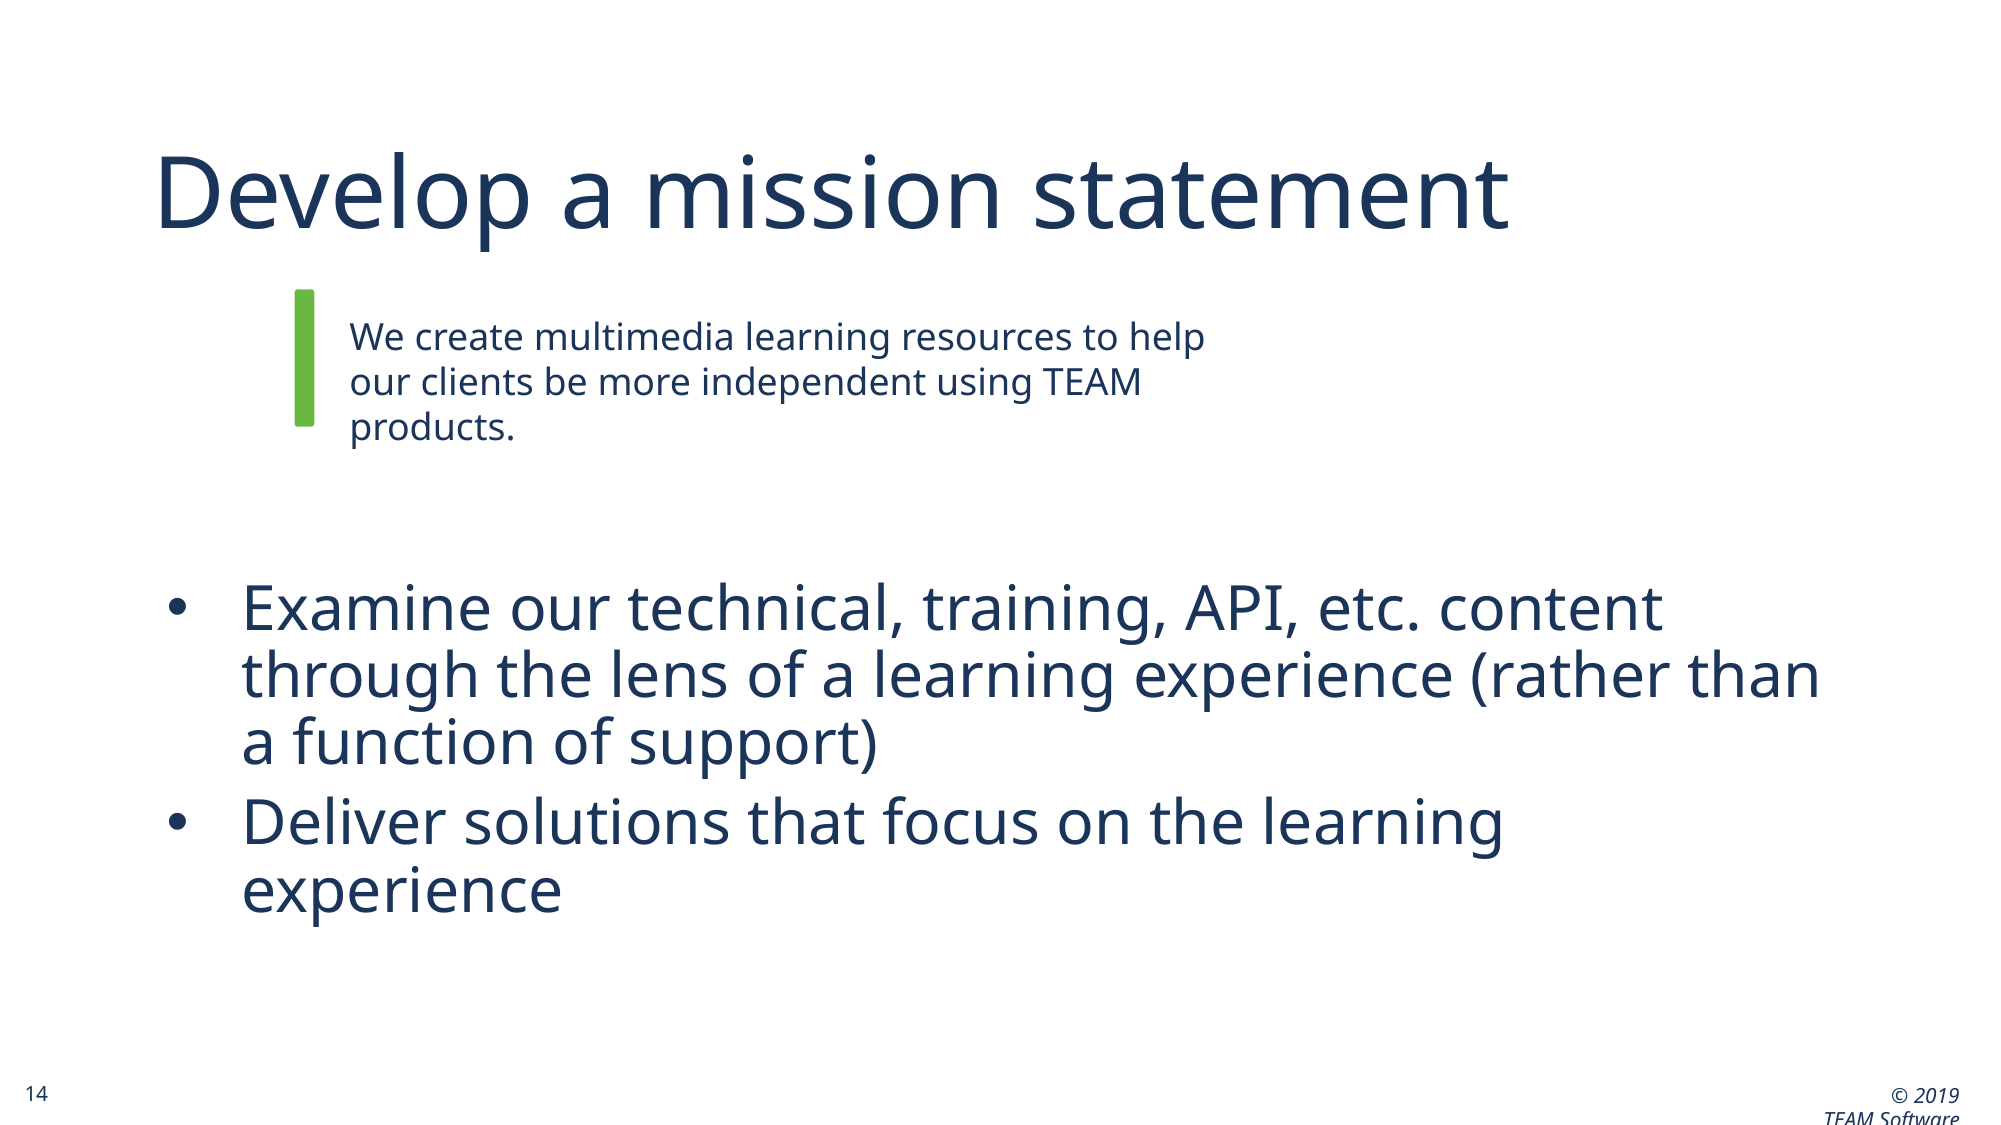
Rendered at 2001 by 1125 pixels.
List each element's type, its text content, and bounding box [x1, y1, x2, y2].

list Examine our technical, training, API, etc. content through the lens of a learning experience (rather than a function of support) Deliver solutions that focus on the learning experience [166, 576, 1834, 1031]
slide_number 14 [9, 1065, 96, 1125]
text_box [294, 289, 315, 427]
text_box We create multimedia learning resources to help our clients be more independent using TEAM products. [334, 305, 1248, 455]
title Develop a mission statement [137, 134, 1863, 353]
